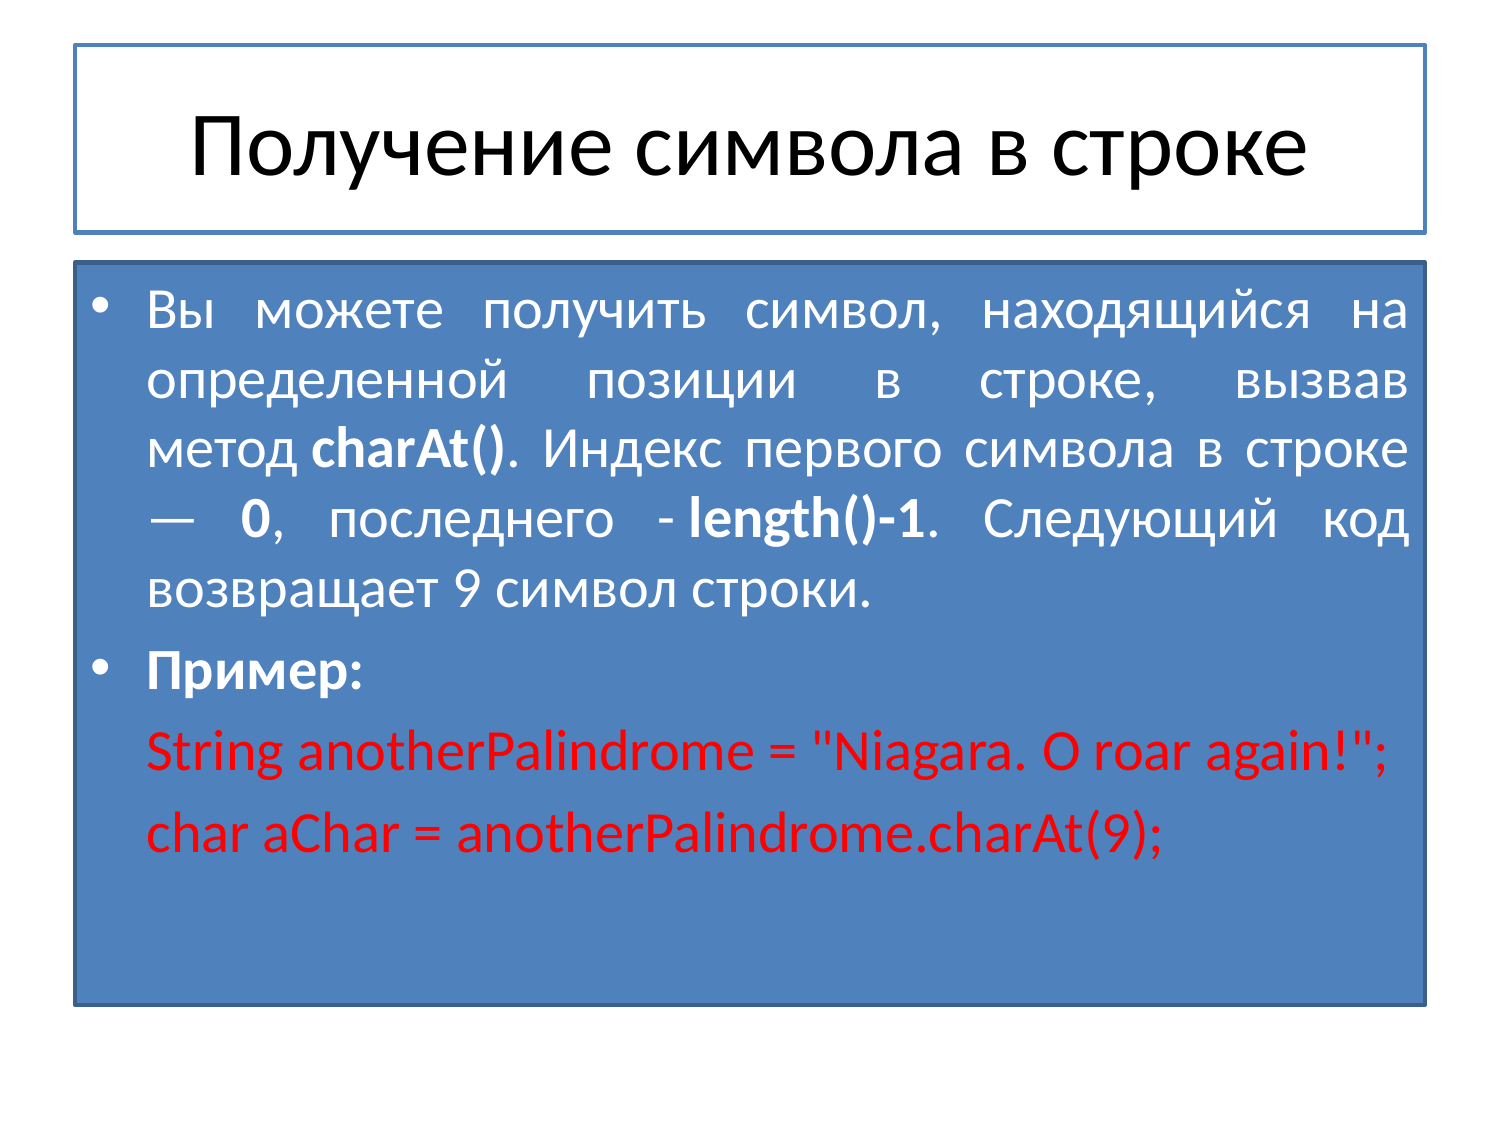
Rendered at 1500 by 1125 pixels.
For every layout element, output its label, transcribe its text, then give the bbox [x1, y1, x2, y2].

title Получение символа в строке [73, 43, 1427, 235]
list Вы можете получить символ, находящийся на определенной позиции в строке, вызвав метод charAt(). Индекс первого символа в строке — 0, последнего - length()-1. Следующий код возвращает 9 символ строки. Пример: String anotherPalindrome = "Niagara. O roar again!"; char aChar = anotherPalindrome.charAt(9); [73, 260, 1427, 1007]
